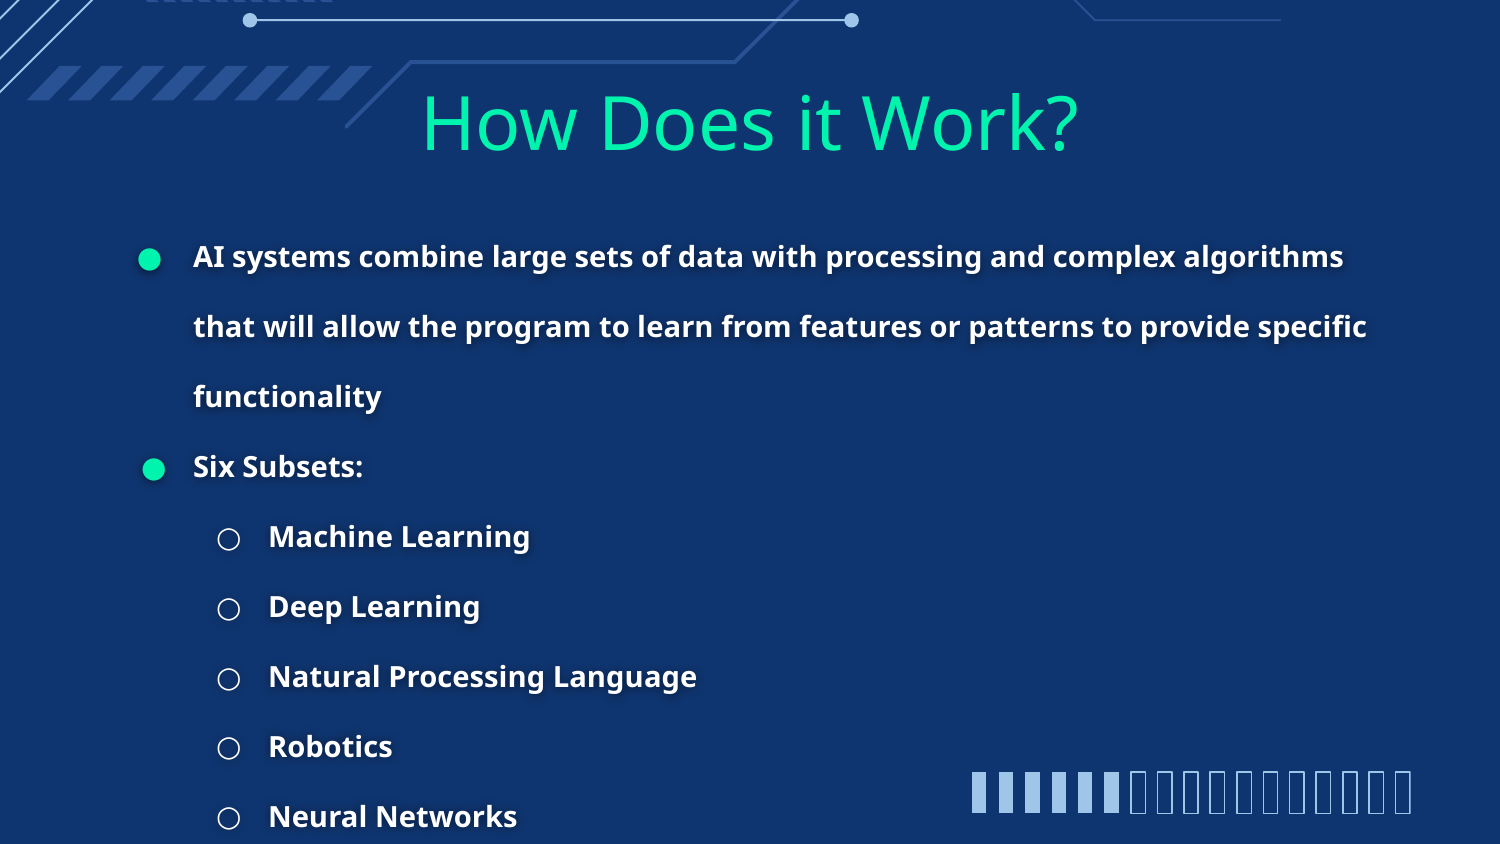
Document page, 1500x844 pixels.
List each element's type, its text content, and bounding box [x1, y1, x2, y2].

title How Does it Work? [118, 75, 1382, 156]
list AI systems combine large sets of data with processing and complex algorithms that will allow the program to learn from features or patterns to provide specific functionality Six Subsets: Machine Learning Deep Learning Natural Processing Language Robotics Neural Networks Genetic Algorithms [118, 203, 1382, 750]
